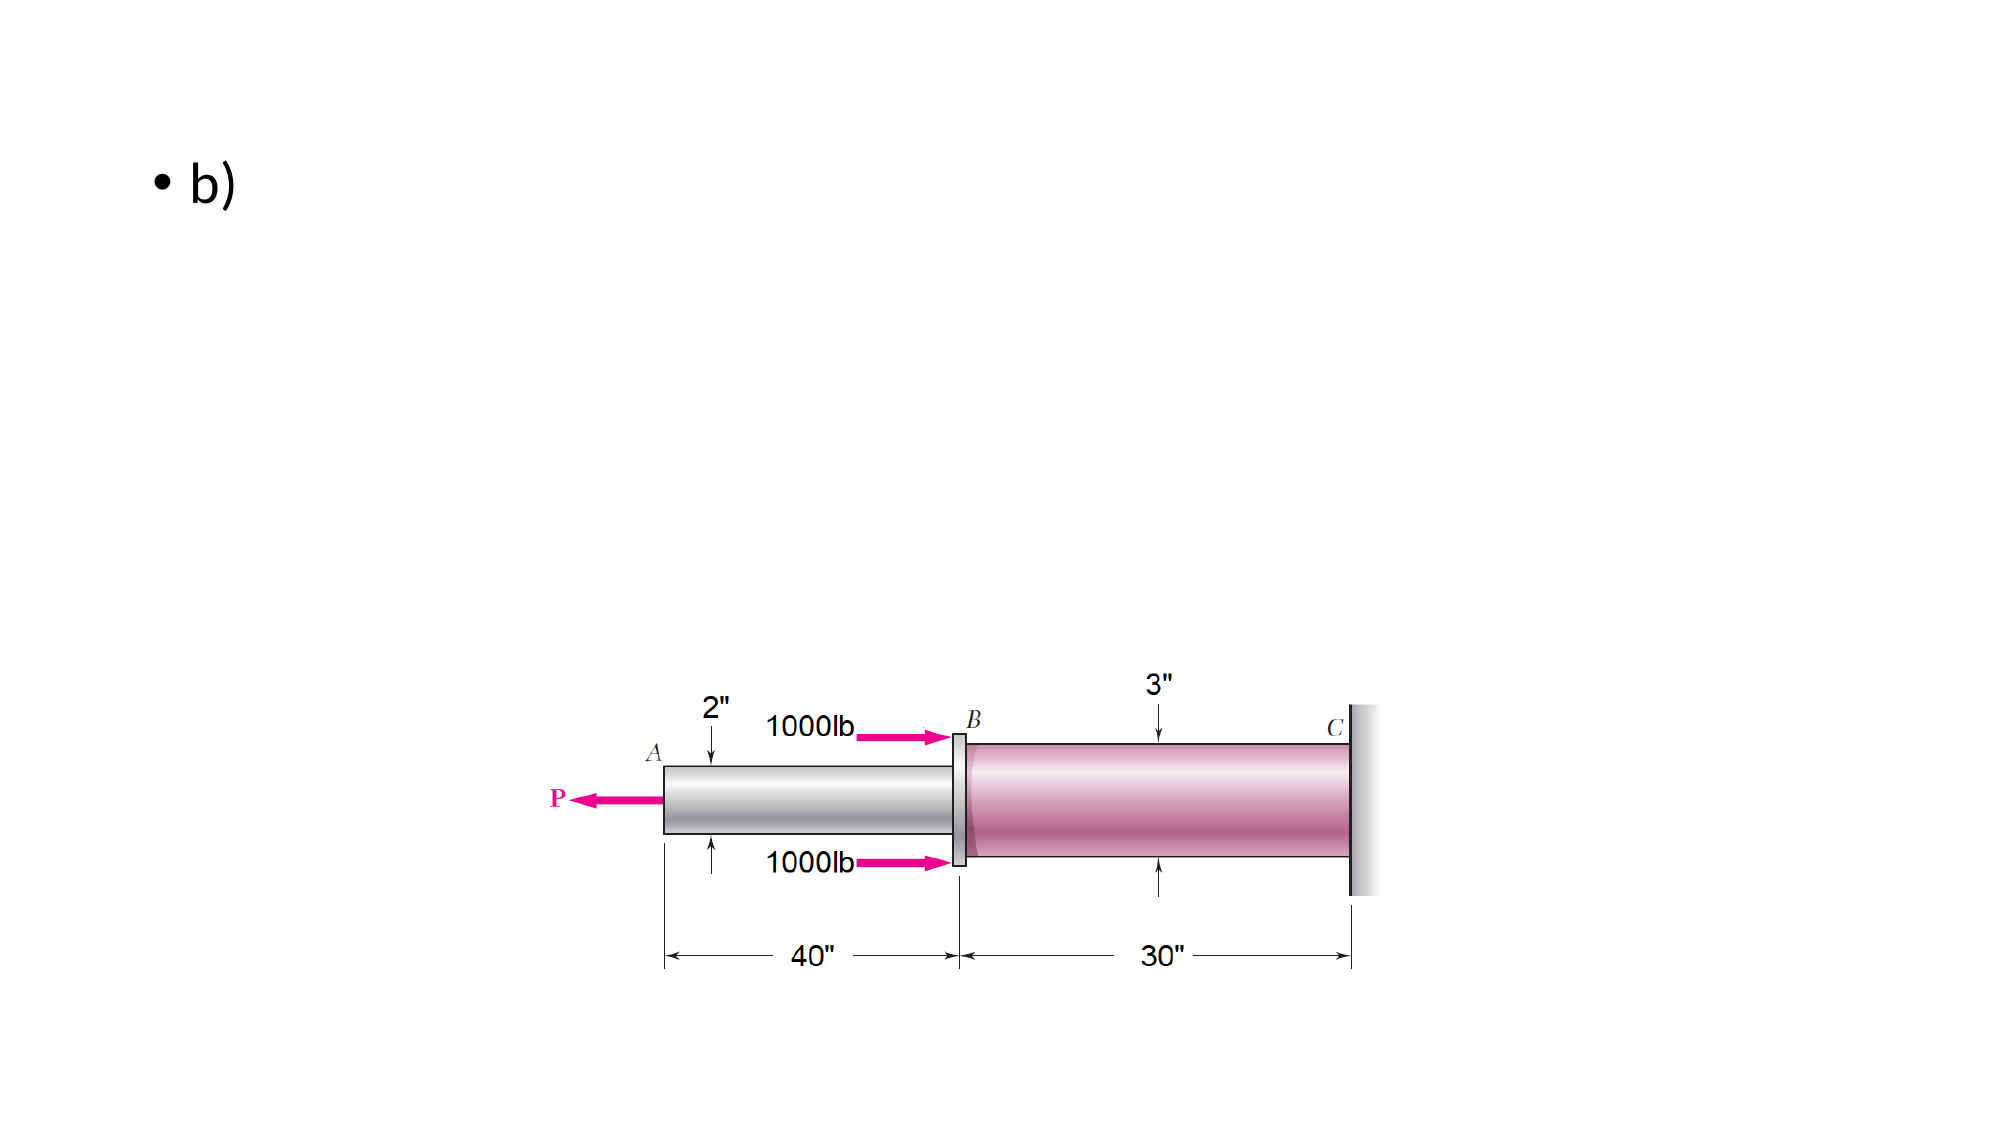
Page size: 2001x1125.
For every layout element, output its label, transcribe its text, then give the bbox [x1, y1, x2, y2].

list b) [137, 145, 1863, 860]
picture [539, 628, 1414, 980]
